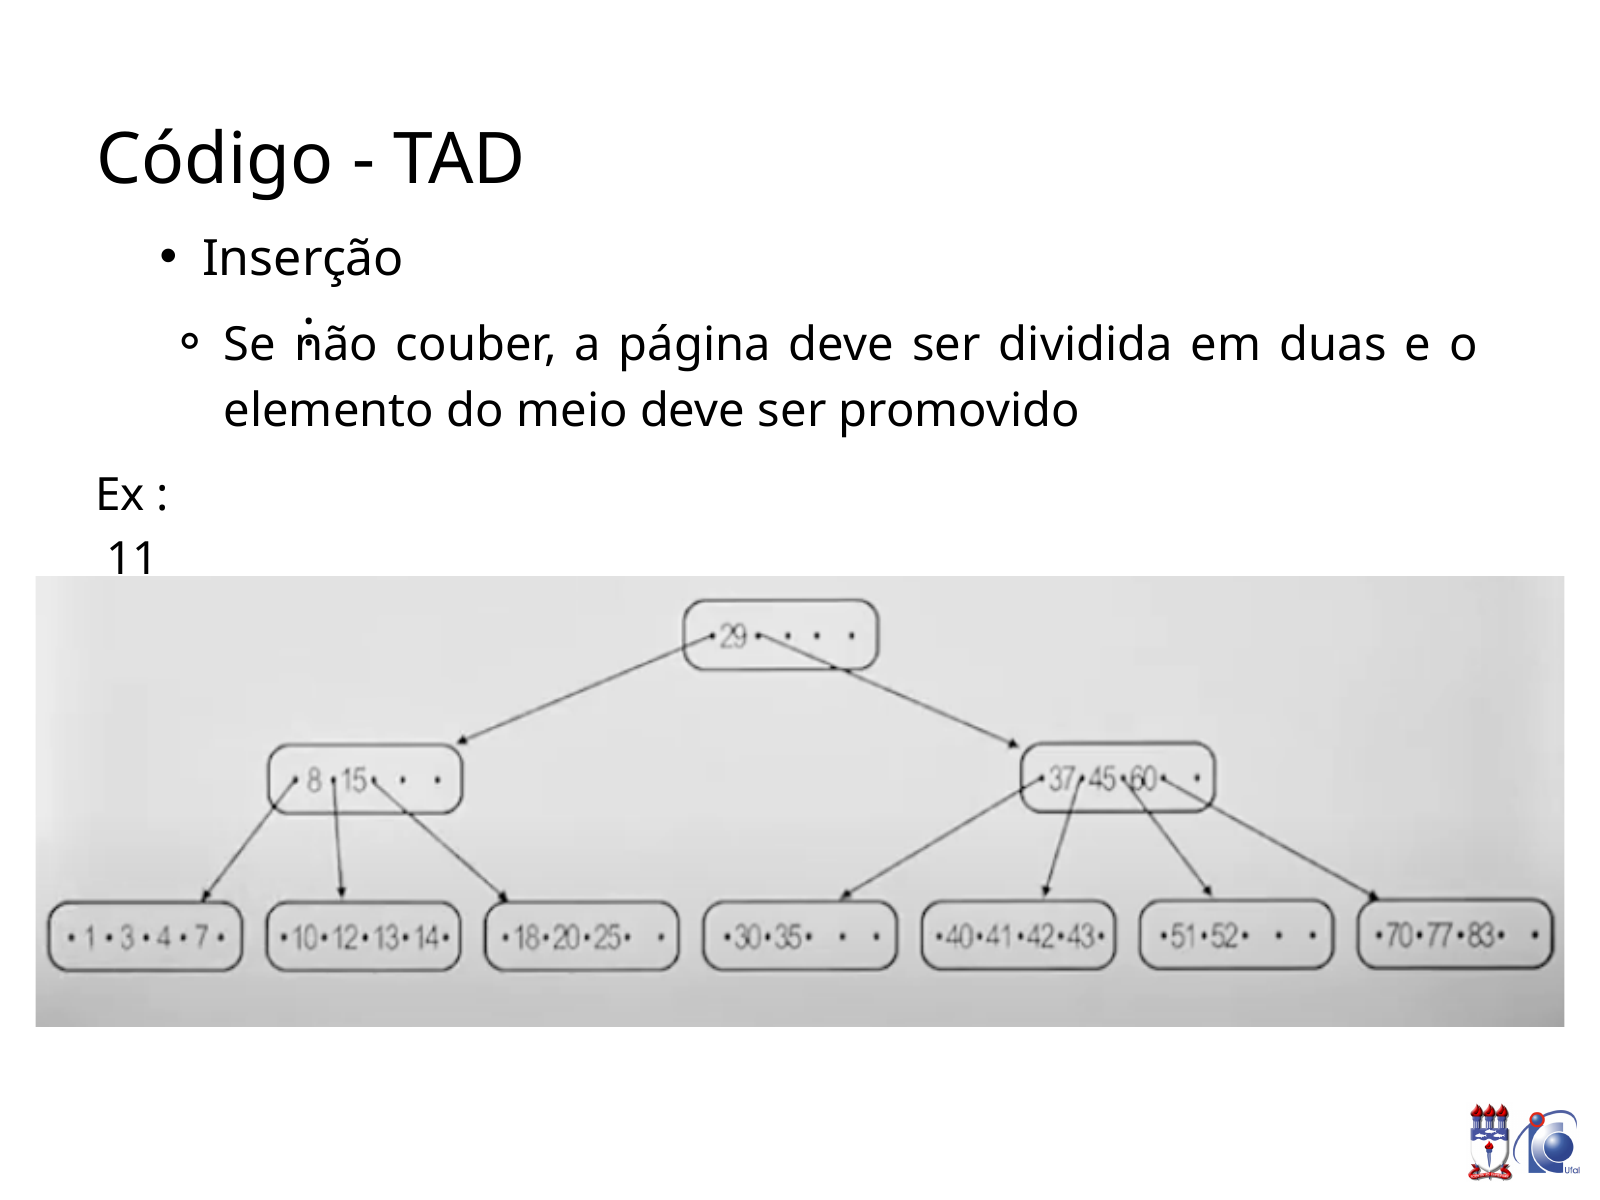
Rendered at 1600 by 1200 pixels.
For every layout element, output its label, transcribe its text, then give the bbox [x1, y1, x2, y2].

text_box Código - TAD [0, 98, 623, 198]
text_box Inserção : [112, 215, 410, 304]
text_box Se não couber, a página deve ser dividida em duas e o elemento do meio deve ser promovido [63, 304, 1480, 437]
text_box Ex : 11 [71, 455, 193, 576]
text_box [1466, 1102, 1581, 1182]
text_box [35, 576, 1565, 1028]
